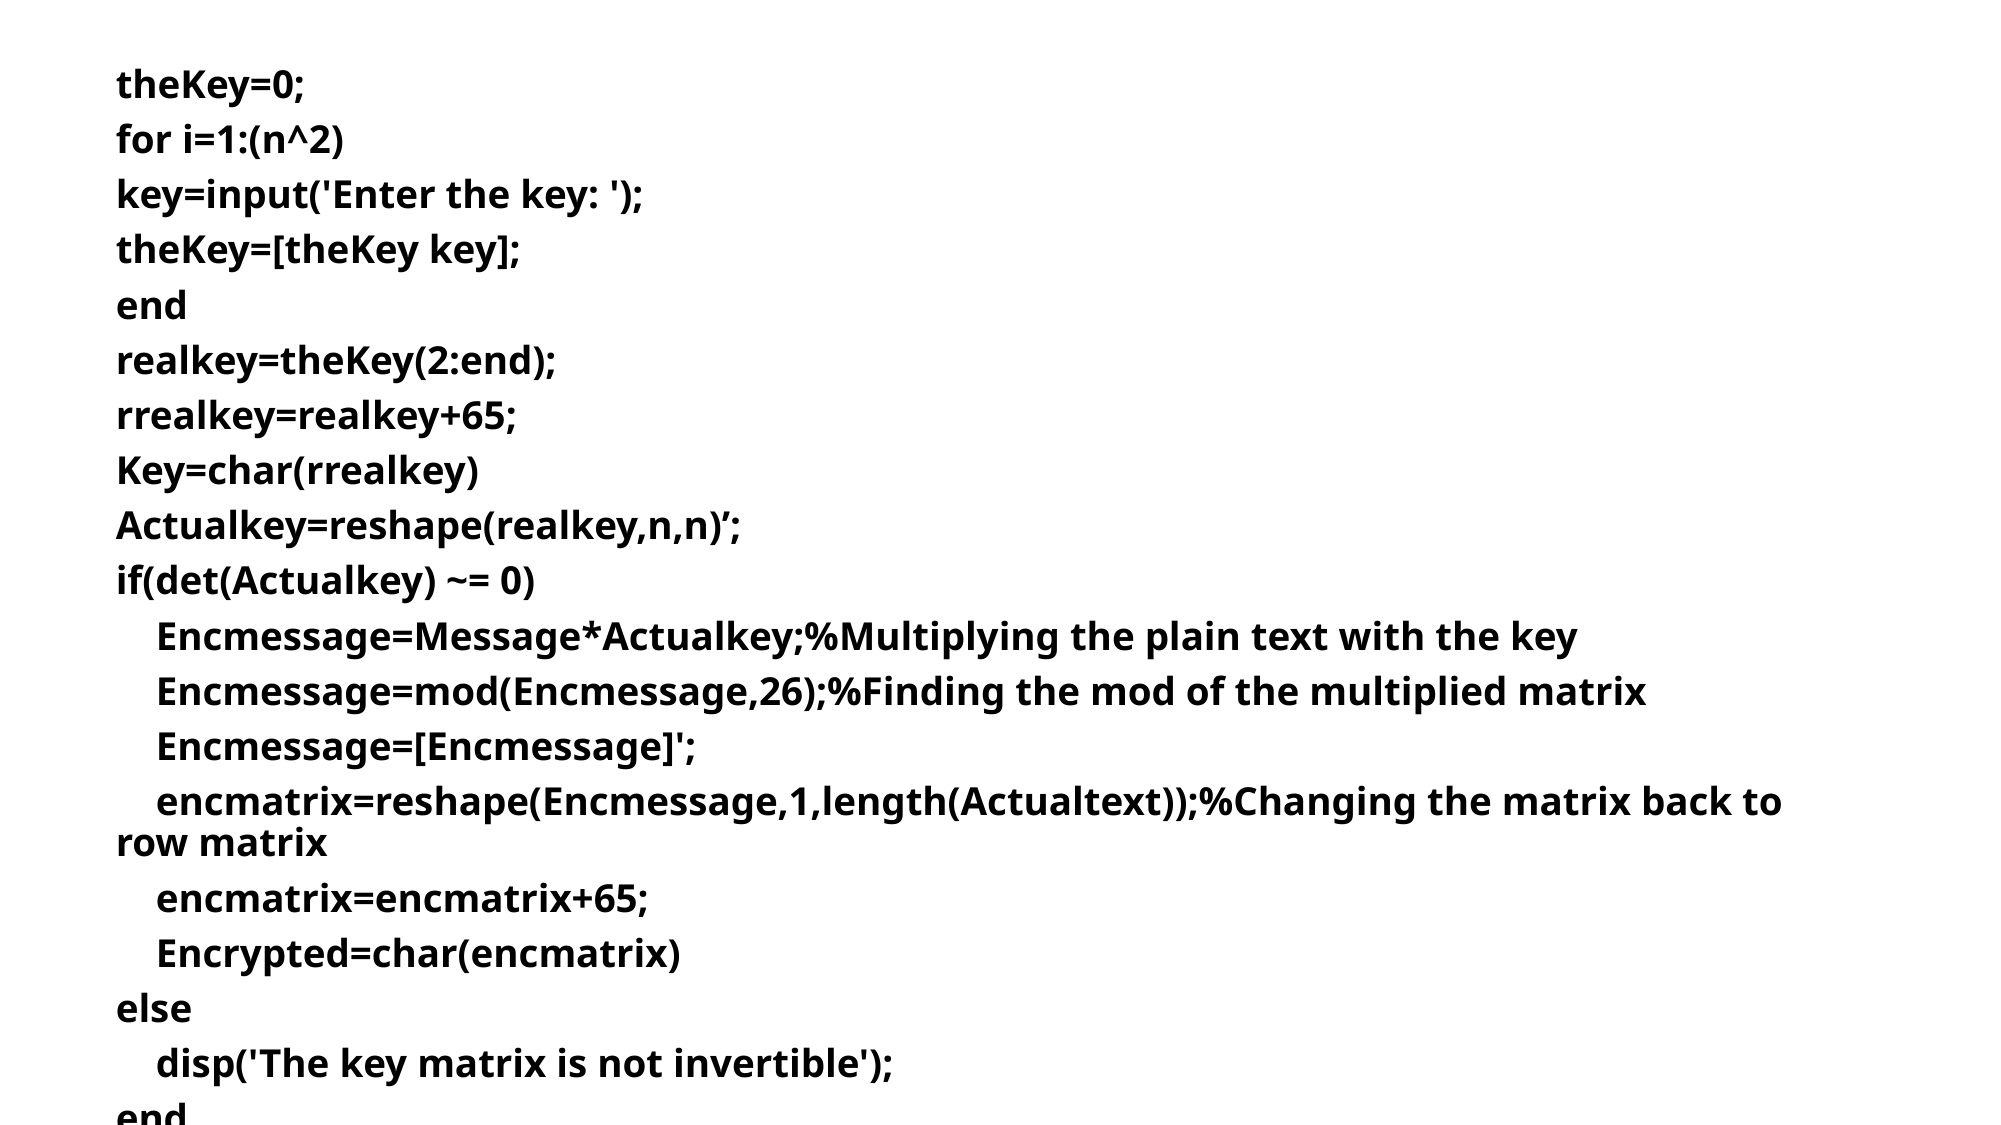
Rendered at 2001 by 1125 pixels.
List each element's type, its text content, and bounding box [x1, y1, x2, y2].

list theKey=0; for i=1:(n^2) key=input('Enter the key: '); theKey=[theKey key]; end realkey=theKey(2:end); rrealkey=realkey+65; Key=char(rrealkey) Actualkey=reshape(realkey,n,n)’; if(det(Actualkey) ~= 0) Encmessage=Message*Actualkey;%Multiplying the plain text with the key Encmessage=mod(Encmessage,26);%Finding the mod of the multiplied matrix Encmessage=[Encmessage]'; encmatrix=reshape(Encmessage,1,length(Actualtext));%Changing the matrix back to row matrix encmatrix=encmatrix+65; Encrypted=char(encmatrix) else disp('The key matrix is not invertible'); end [100, 57, 1826, 1125]
